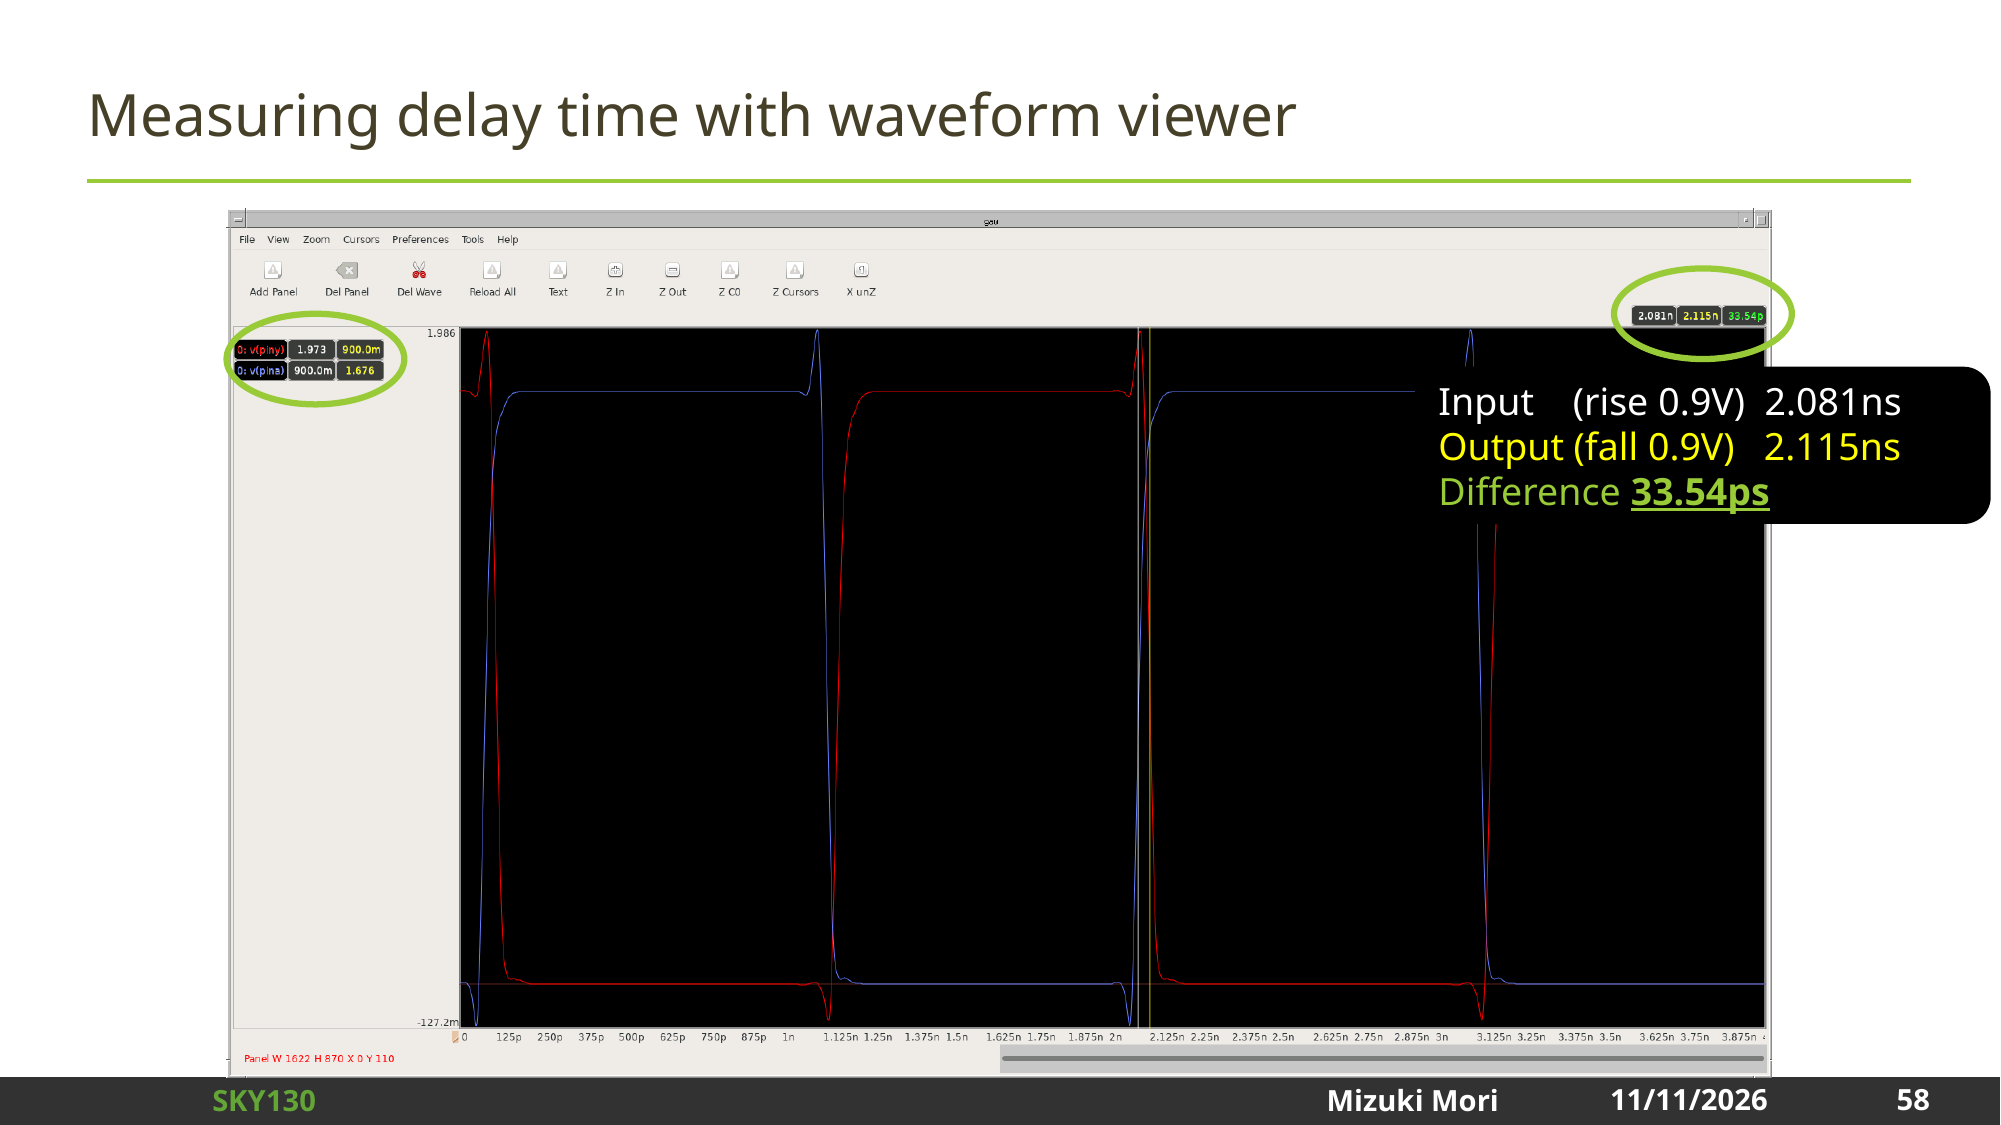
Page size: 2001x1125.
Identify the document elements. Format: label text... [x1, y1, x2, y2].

text_box [1772, 283, 1793, 344]
text_box Input (rise 0.9V) 2.081ns Output (fall 0.9V) 2.115ns Difference 33.54ps [1772, 366, 1991, 524]
picture [0, 1077, 1550, 1125]
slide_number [1550, 1077, 1826, 1125]
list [226, 208, 1772, 1078]
slide_number 58 [1826, 1076, 2000, 1125]
title Measuring delay time with waveform viewer [72, 70, 1912, 163]
